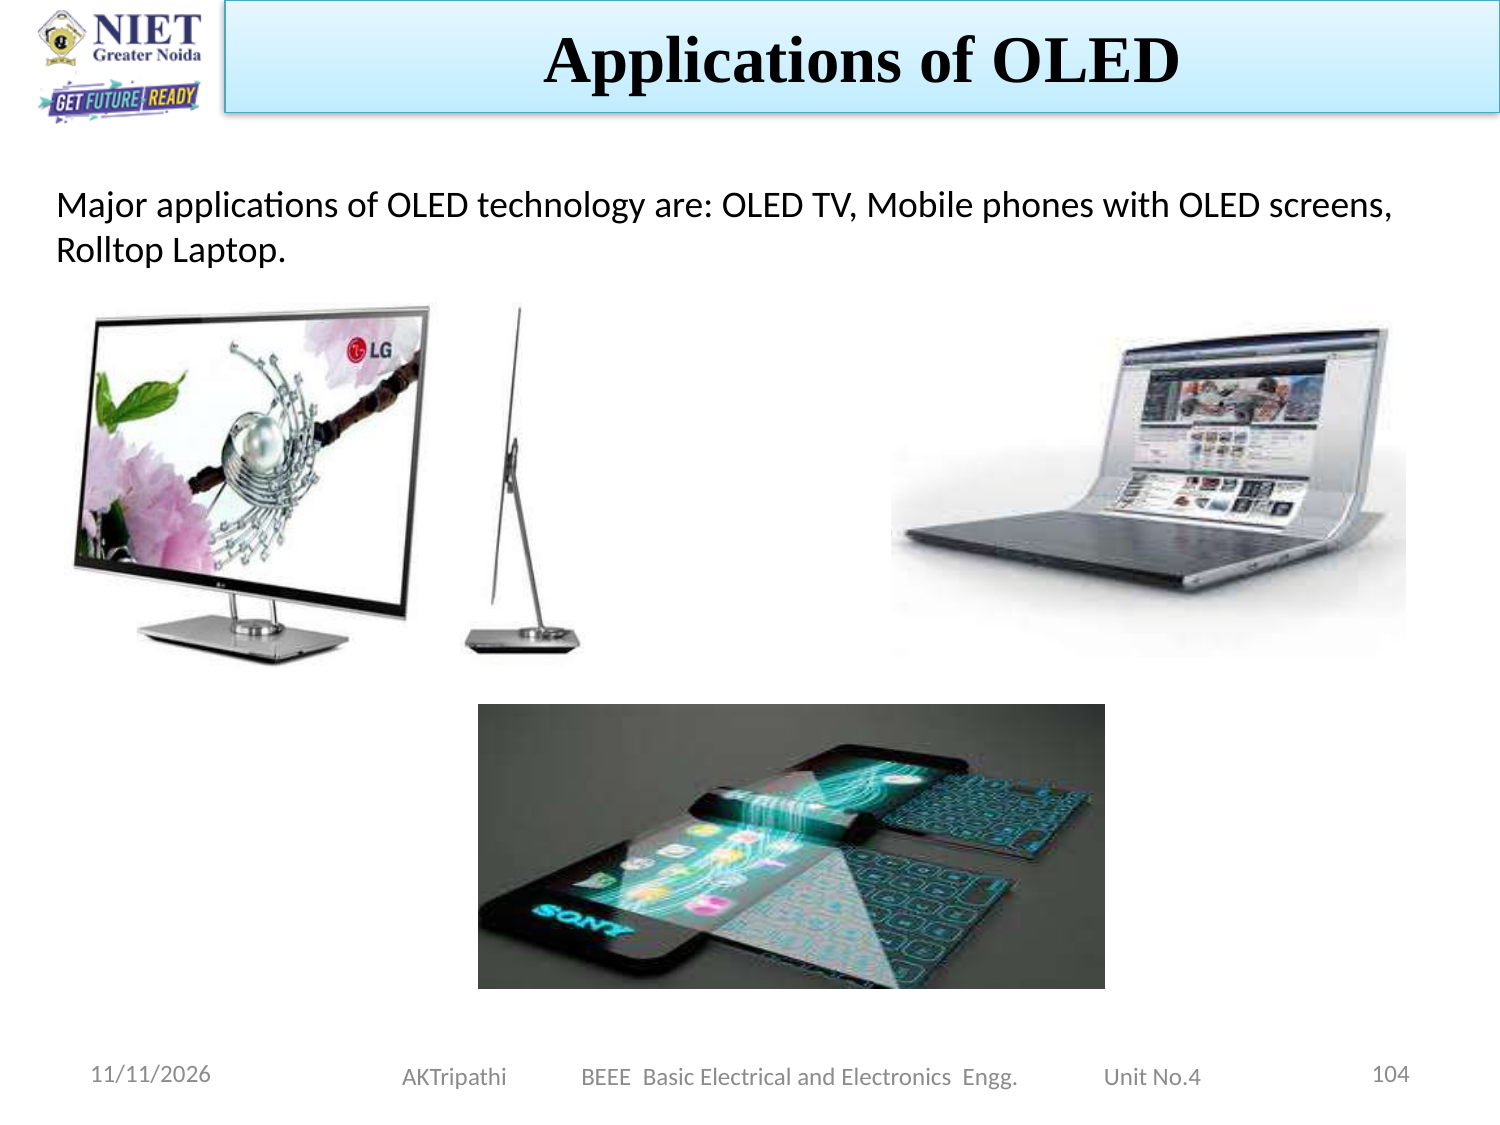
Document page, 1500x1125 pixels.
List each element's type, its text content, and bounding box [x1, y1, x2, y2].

picture [891, 243, 1406, 658]
text_box Major applications of OLED technology are: OLED TV, Mobile phones with OLED screens, Rolltop Laptop. [41, 172, 1471, 278]
picture [478, 703, 1105, 989]
footer AKTripathi BEEE Basic Electrical and Electronics Engg. Unit No.4 [375, 1045, 1231, 1106]
picture [64, 302, 585, 670]
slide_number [75, 1042, 425, 1103]
picture [0, 0, 238, 135]
text_box Applications of OLED [238, 0, 1500, 113]
slide_number 104 [1074, 1042, 1425, 1103]
